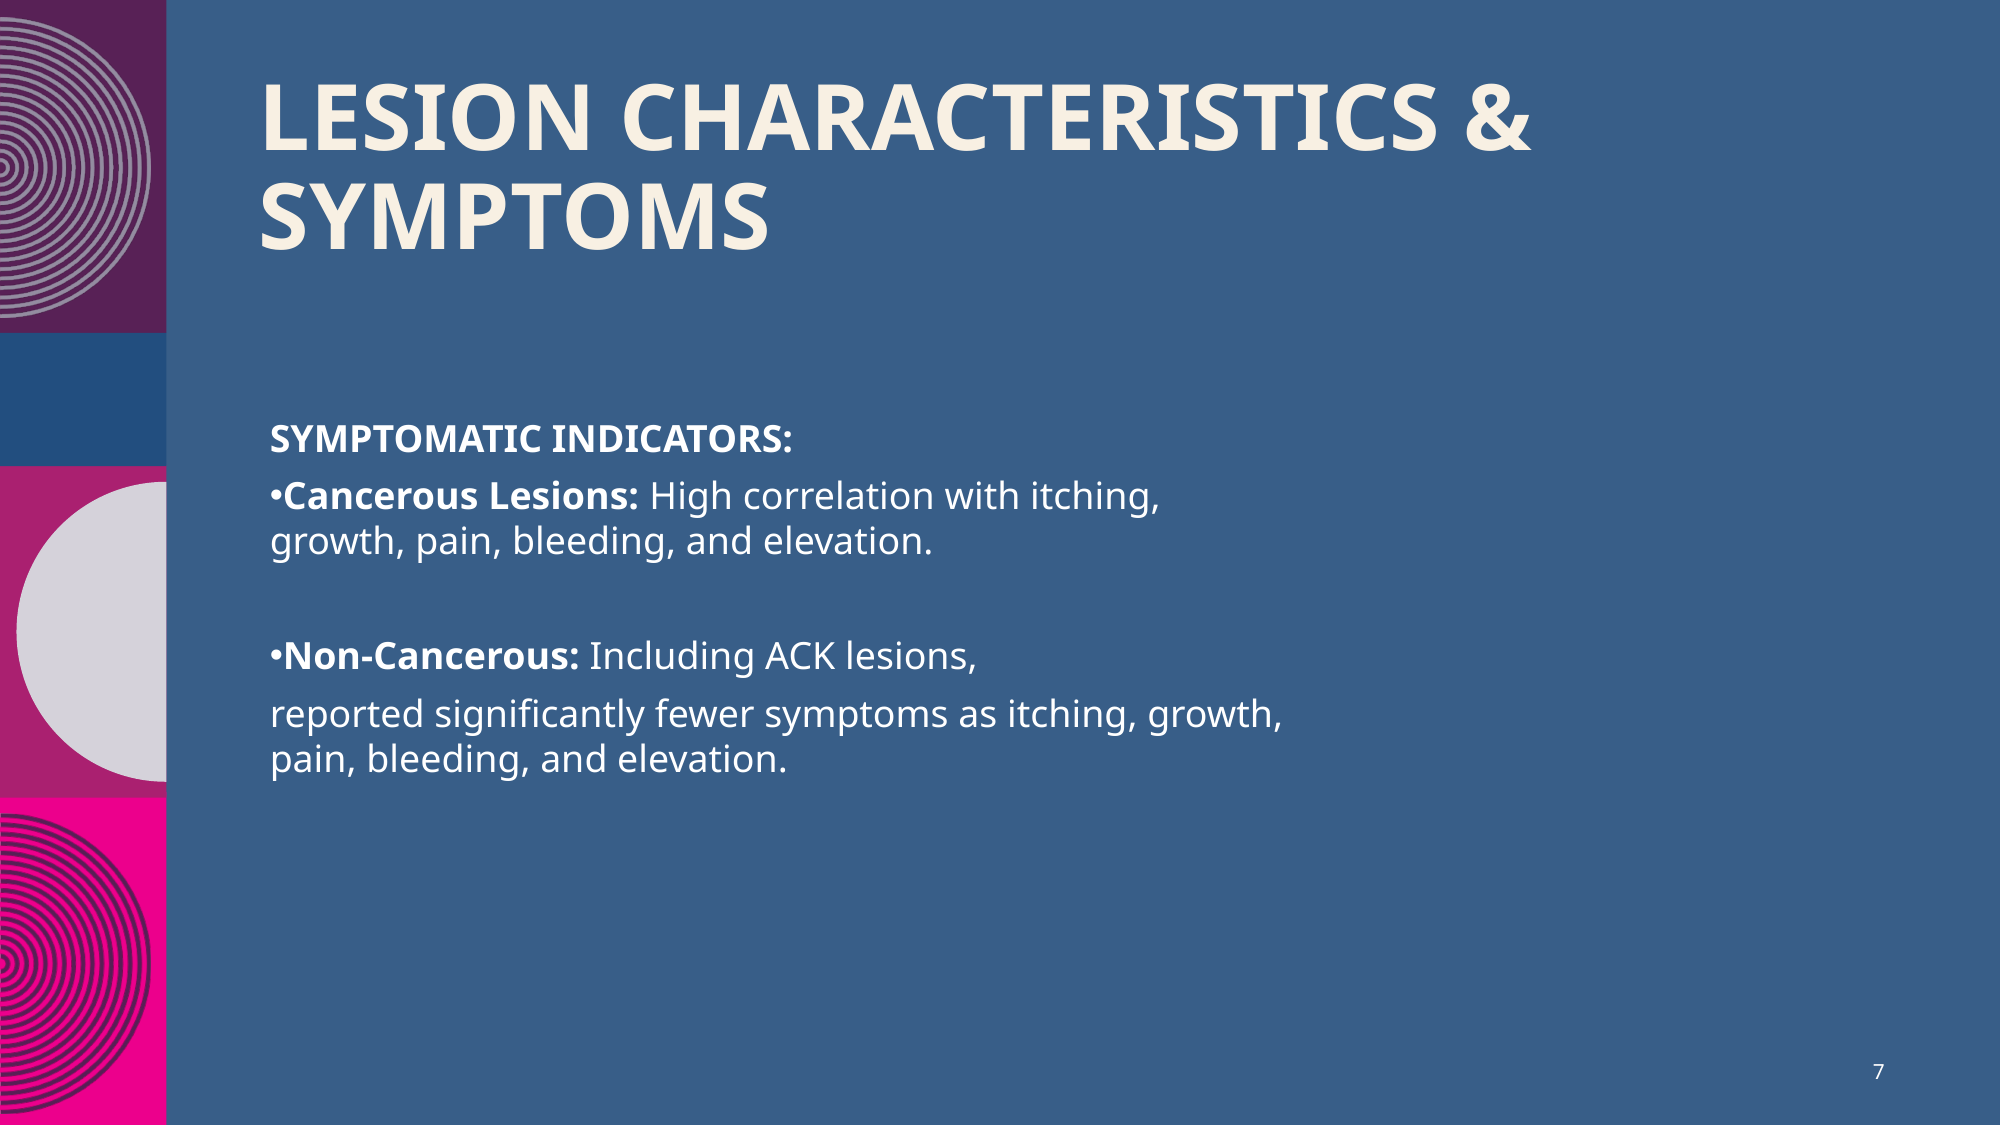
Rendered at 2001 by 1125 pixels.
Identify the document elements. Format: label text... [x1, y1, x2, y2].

title Lesion Characteristics & Symptoms [243, 63, 1863, 287]
list SYMPTOMATIC INDICATORS: Cancerous Lesions: High correlation with itching, growth, pain, bleeding, and elevation. Non-Cancerous: Including ACK lesions, reported significantly fewer symptoms as itching, growth, pain, bleeding, and elevation. [254, 407, 1318, 1004]
picture [1, 814, 150, 1114]
picture [1, 18, 151, 318]
slide_number 7 [1824, 1042, 1900, 1103]
